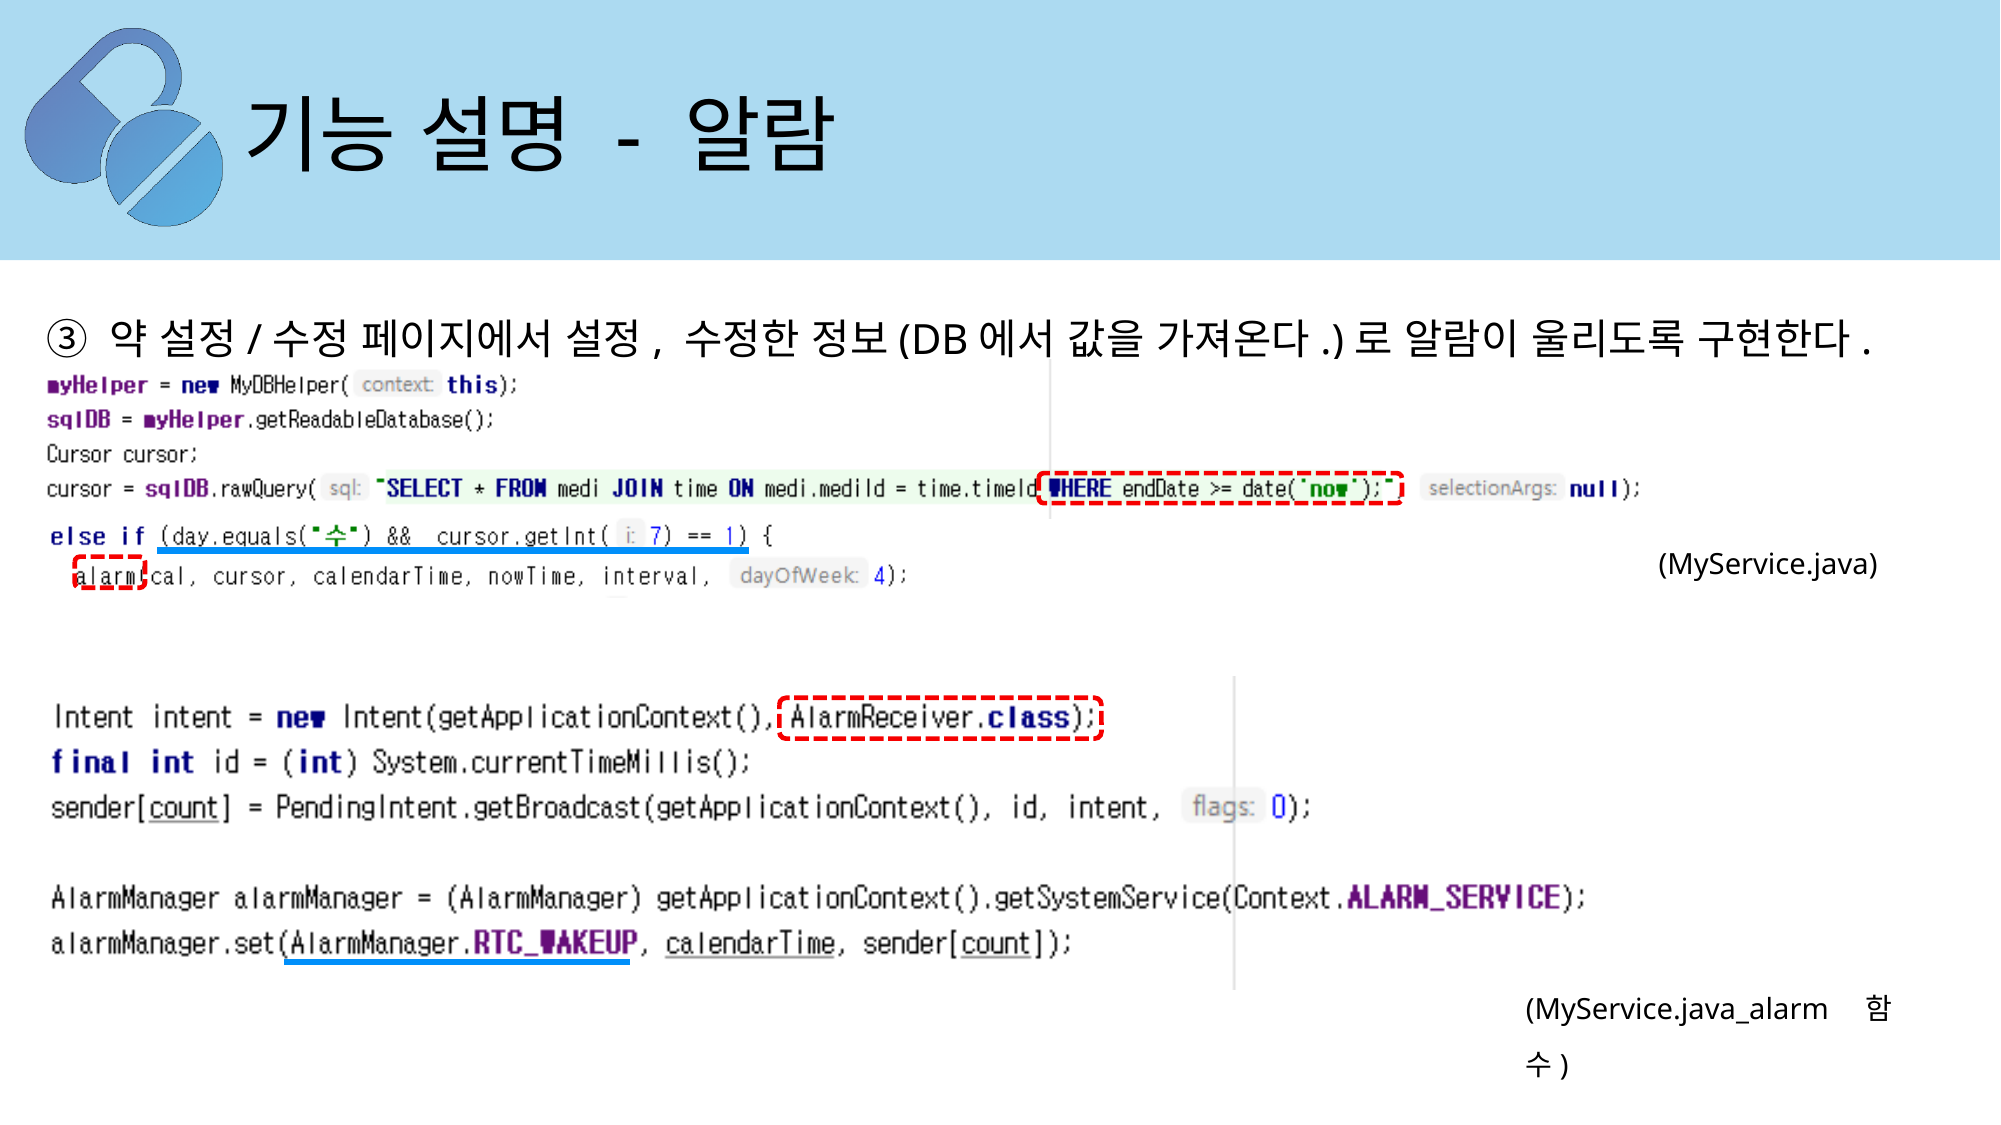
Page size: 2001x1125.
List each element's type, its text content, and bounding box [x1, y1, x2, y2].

text_box (MyService.java) [1643, 516, 1893, 588]
picture [16, 20, 231, 234]
text_box 기능 설명 - 알람 [228, 74, 852, 190]
text_box ③ 약 설정/수정 페이지에서 설정, 수정한 정보(DB에서 값을 가져온다.)로 알람이 울리도록 구현한다. [31, 275, 1934, 371]
text_box (MyService.java_alarm함수) [1511, 961, 1907, 1033]
picture [32, 676, 1621, 990]
picture [32, 359, 1662, 598]
